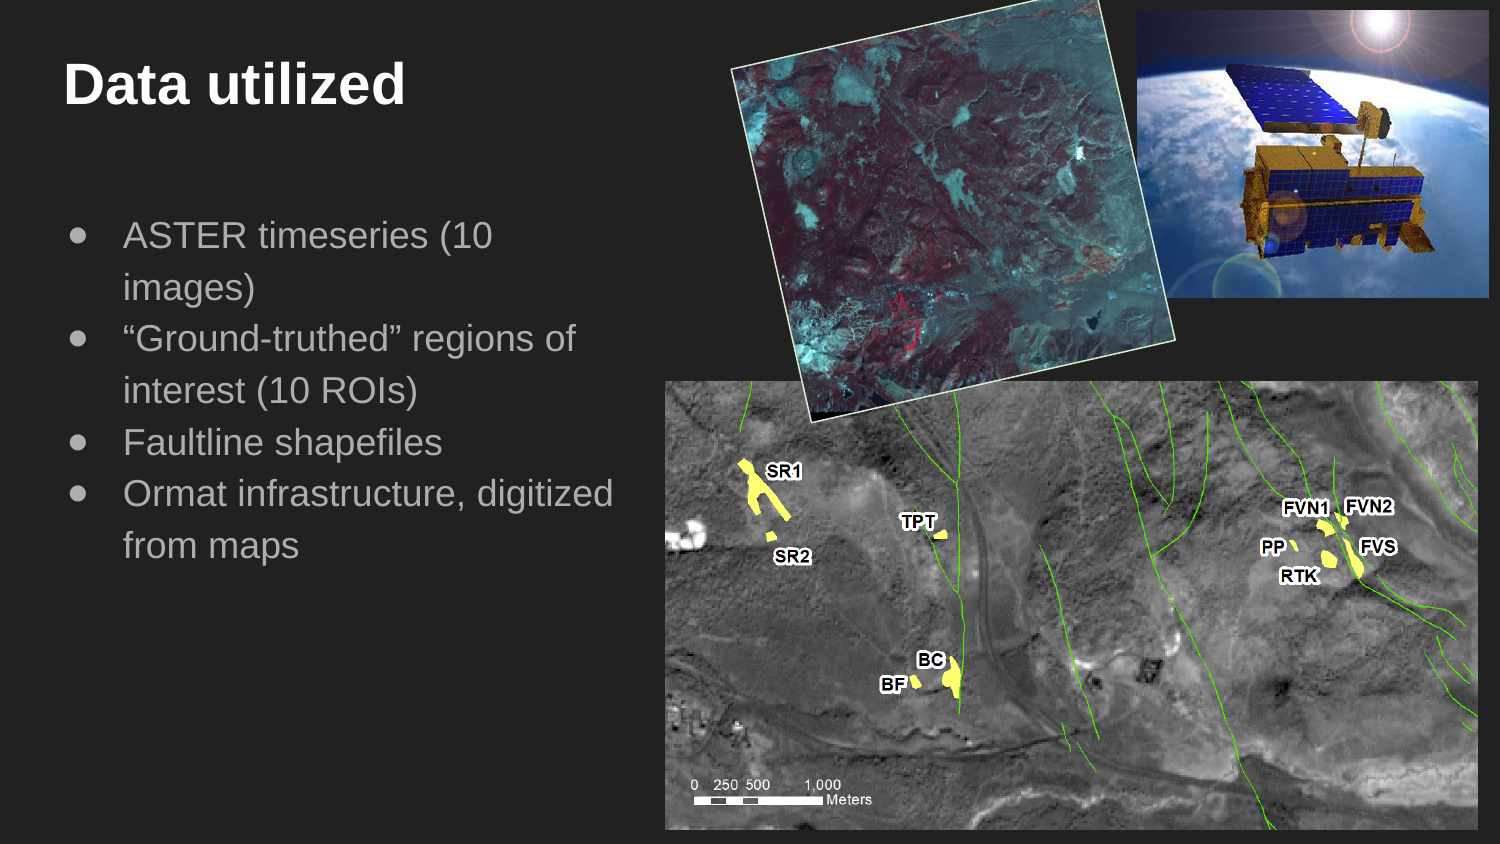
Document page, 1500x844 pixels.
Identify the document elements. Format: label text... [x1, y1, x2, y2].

list ASTER timeseries (10 images) “Ground-truthed” regions of interest (10 ROIs) Faultline shapefiles Ormat infrastructure, digitized from maps [32, 189, 647, 616]
title Data utilized [48, 31, 644, 126]
picture [665, 0, 1489, 831]
